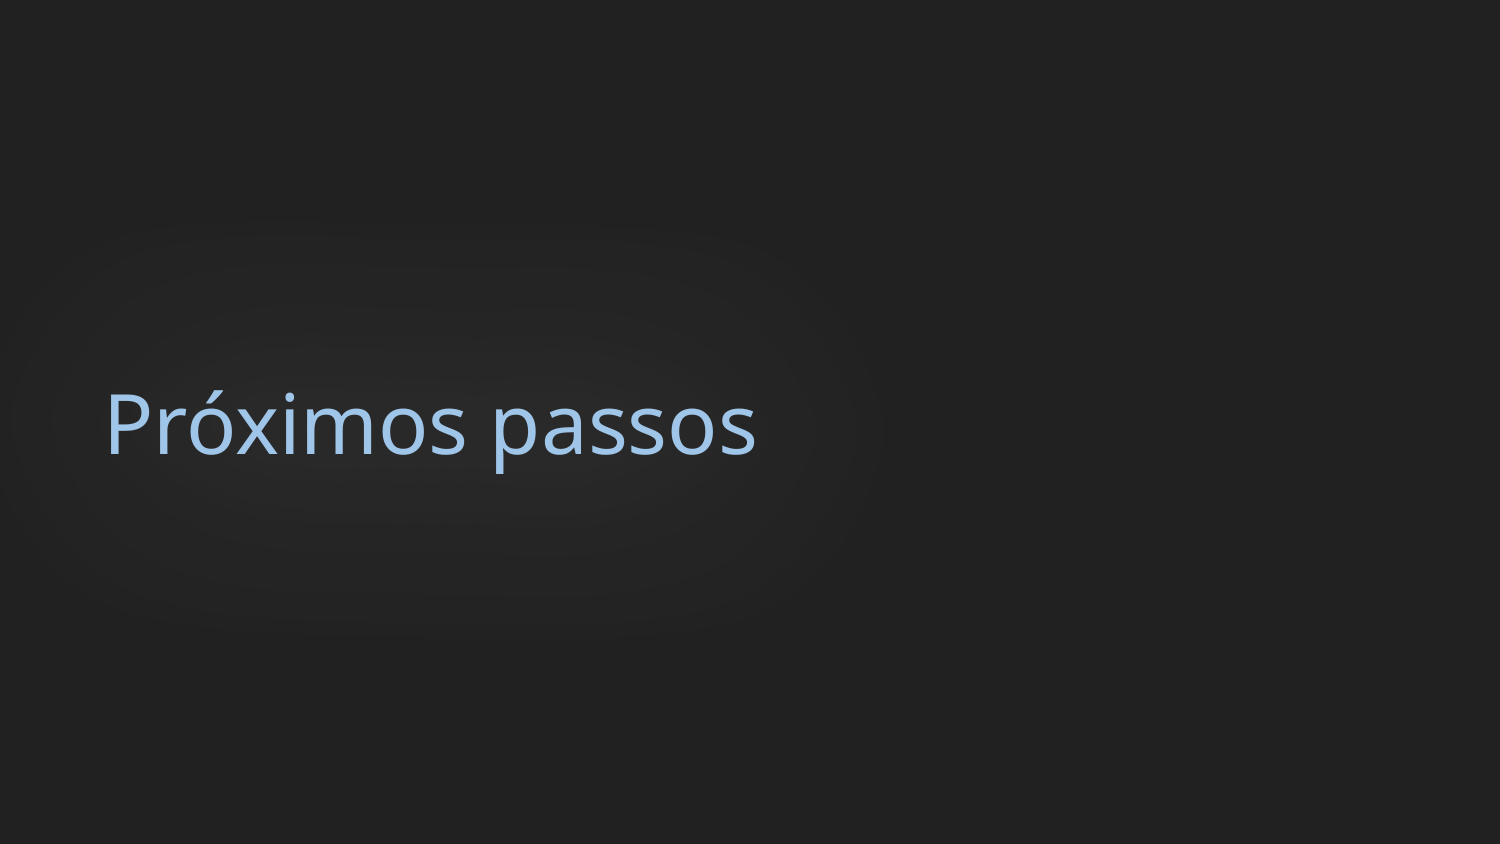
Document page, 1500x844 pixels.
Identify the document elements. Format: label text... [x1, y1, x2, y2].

title Próximos passos [88, 356, 929, 470]
